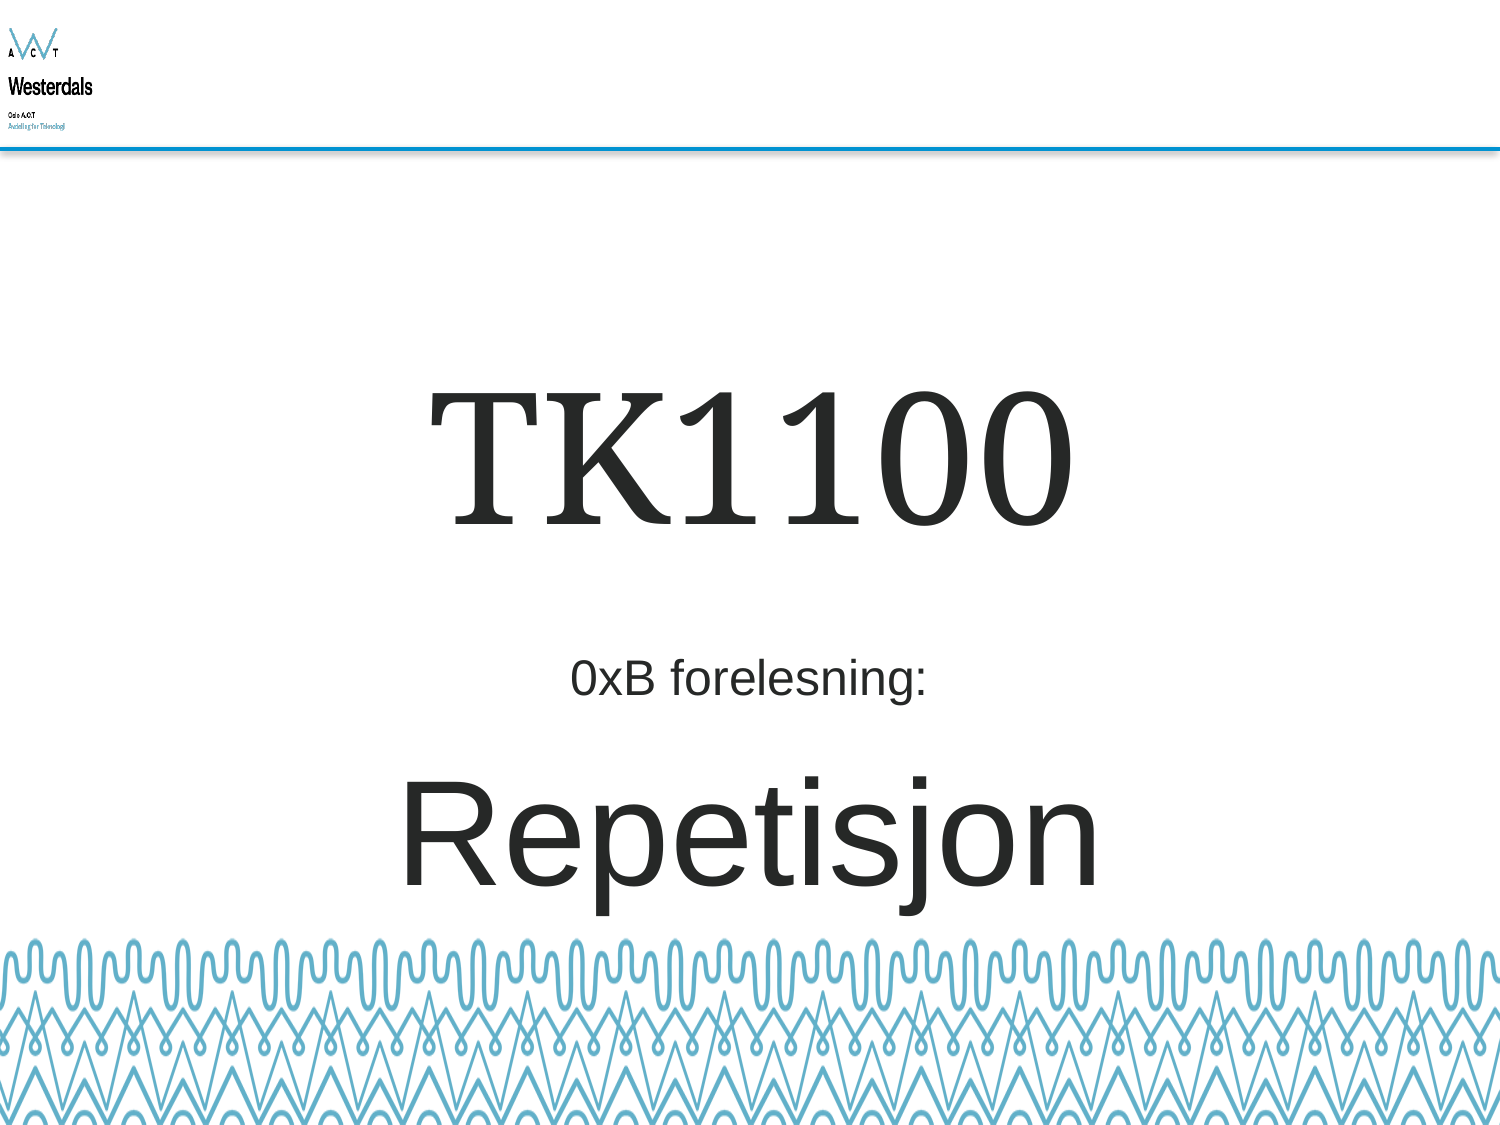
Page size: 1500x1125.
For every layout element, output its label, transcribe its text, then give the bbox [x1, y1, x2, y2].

picture [0, 919, 1500, 1125]
subtitle 0xB forelesning: Repetisjon [224, 637, 1276, 926]
title TK1100 [115, 357, 1392, 546]
picture [0, 0, 102, 146]
